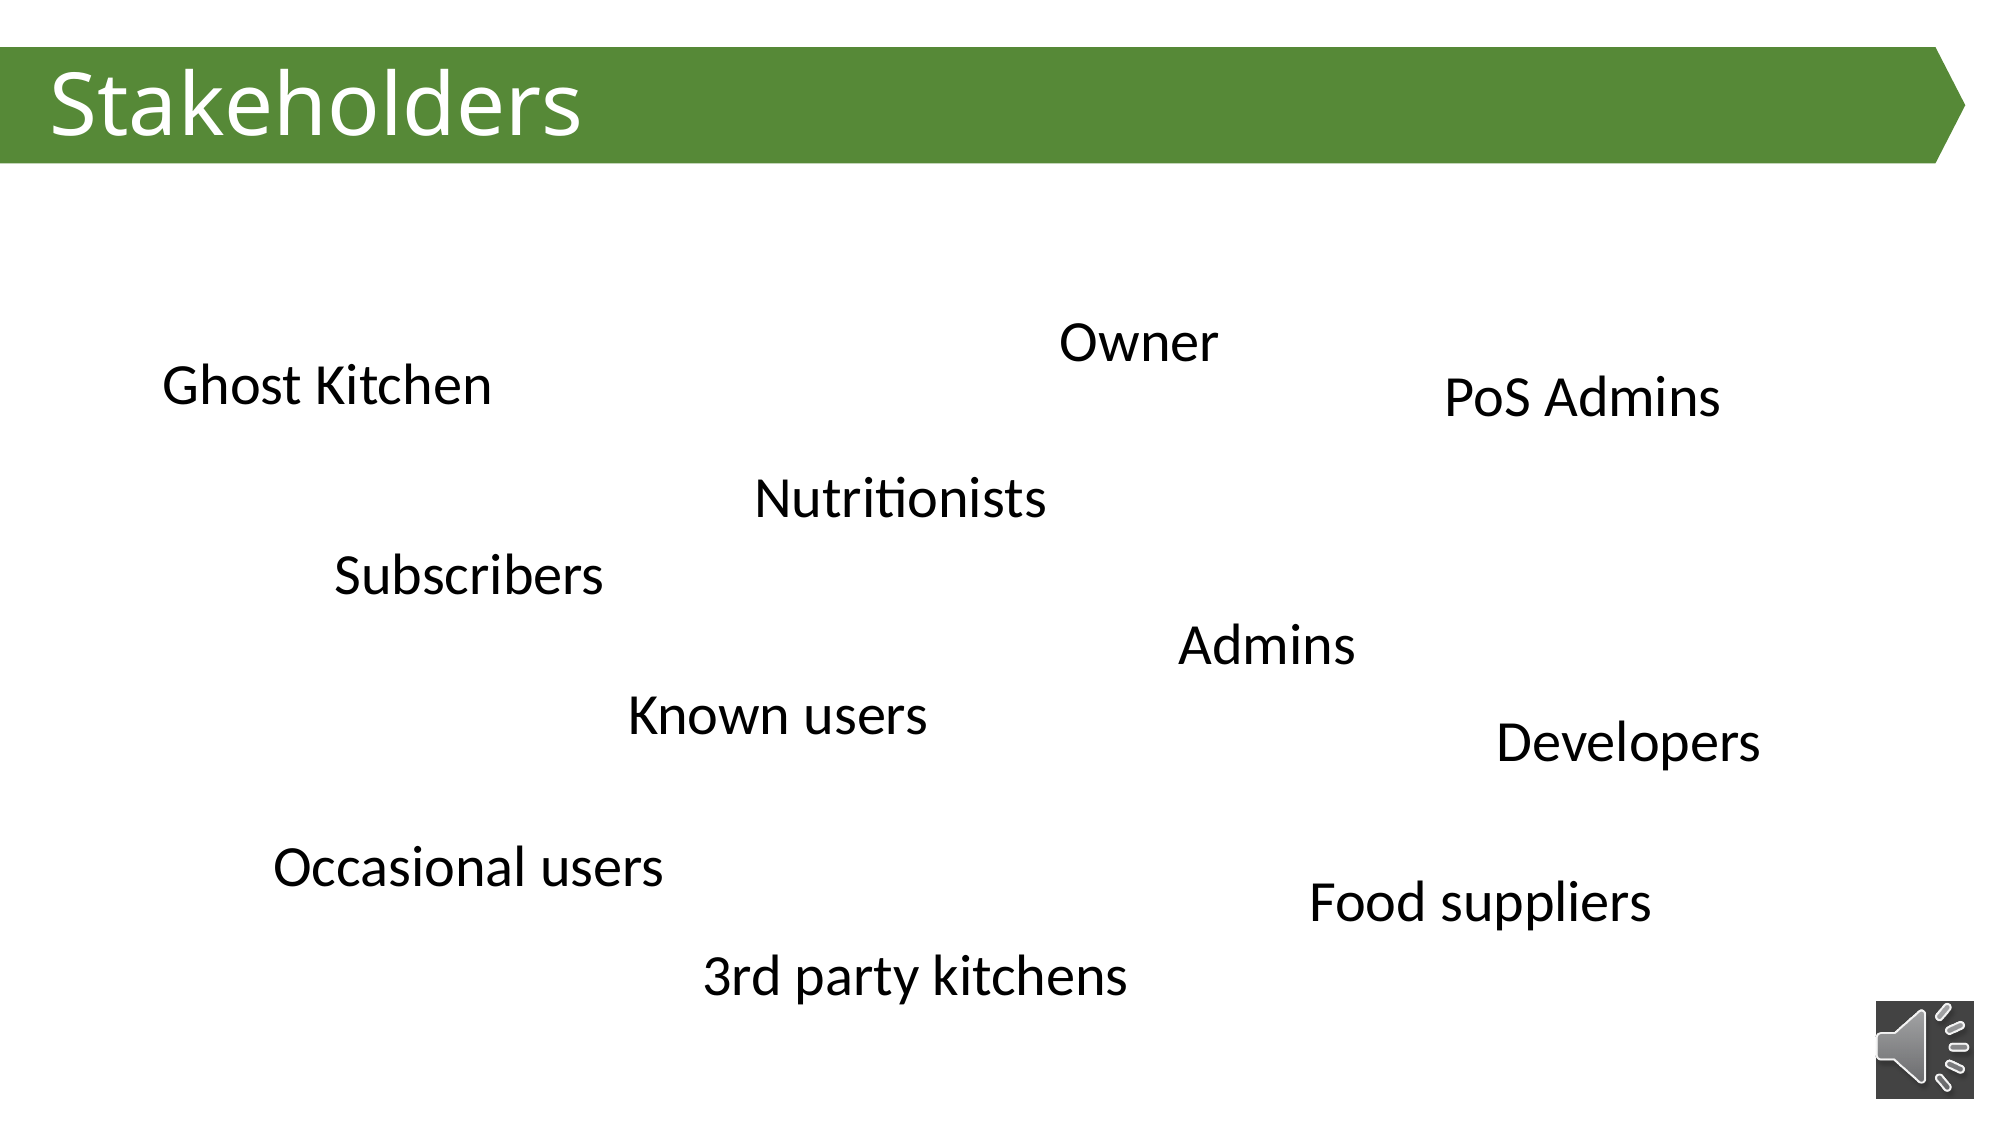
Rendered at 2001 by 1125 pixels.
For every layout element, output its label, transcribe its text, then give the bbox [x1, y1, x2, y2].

text_box 3rd party kitchens [687, 929, 1313, 1015]
text_box Admins [1163, 599, 1562, 684]
text_box Owner [1045, 295, 1283, 381]
text_box Developers [1481, 695, 1995, 781]
text_box Known users [613, 668, 1115, 754]
picture [1874, 999, 1975, 1100]
text_box Nutritionists [739, 451, 1313, 537]
text_box PoS Admins [1429, 350, 1874, 436]
text_box Food suppliers [1294, 855, 1821, 941]
text_box Subscribers [319, 528, 764, 614]
text_box Stakeholders [34, 52, 1760, 162]
text_box Occasional users [258, 820, 772, 906]
text_box [0, 46, 1967, 165]
text_box Ghost Kitchen [147, 338, 641, 424]
